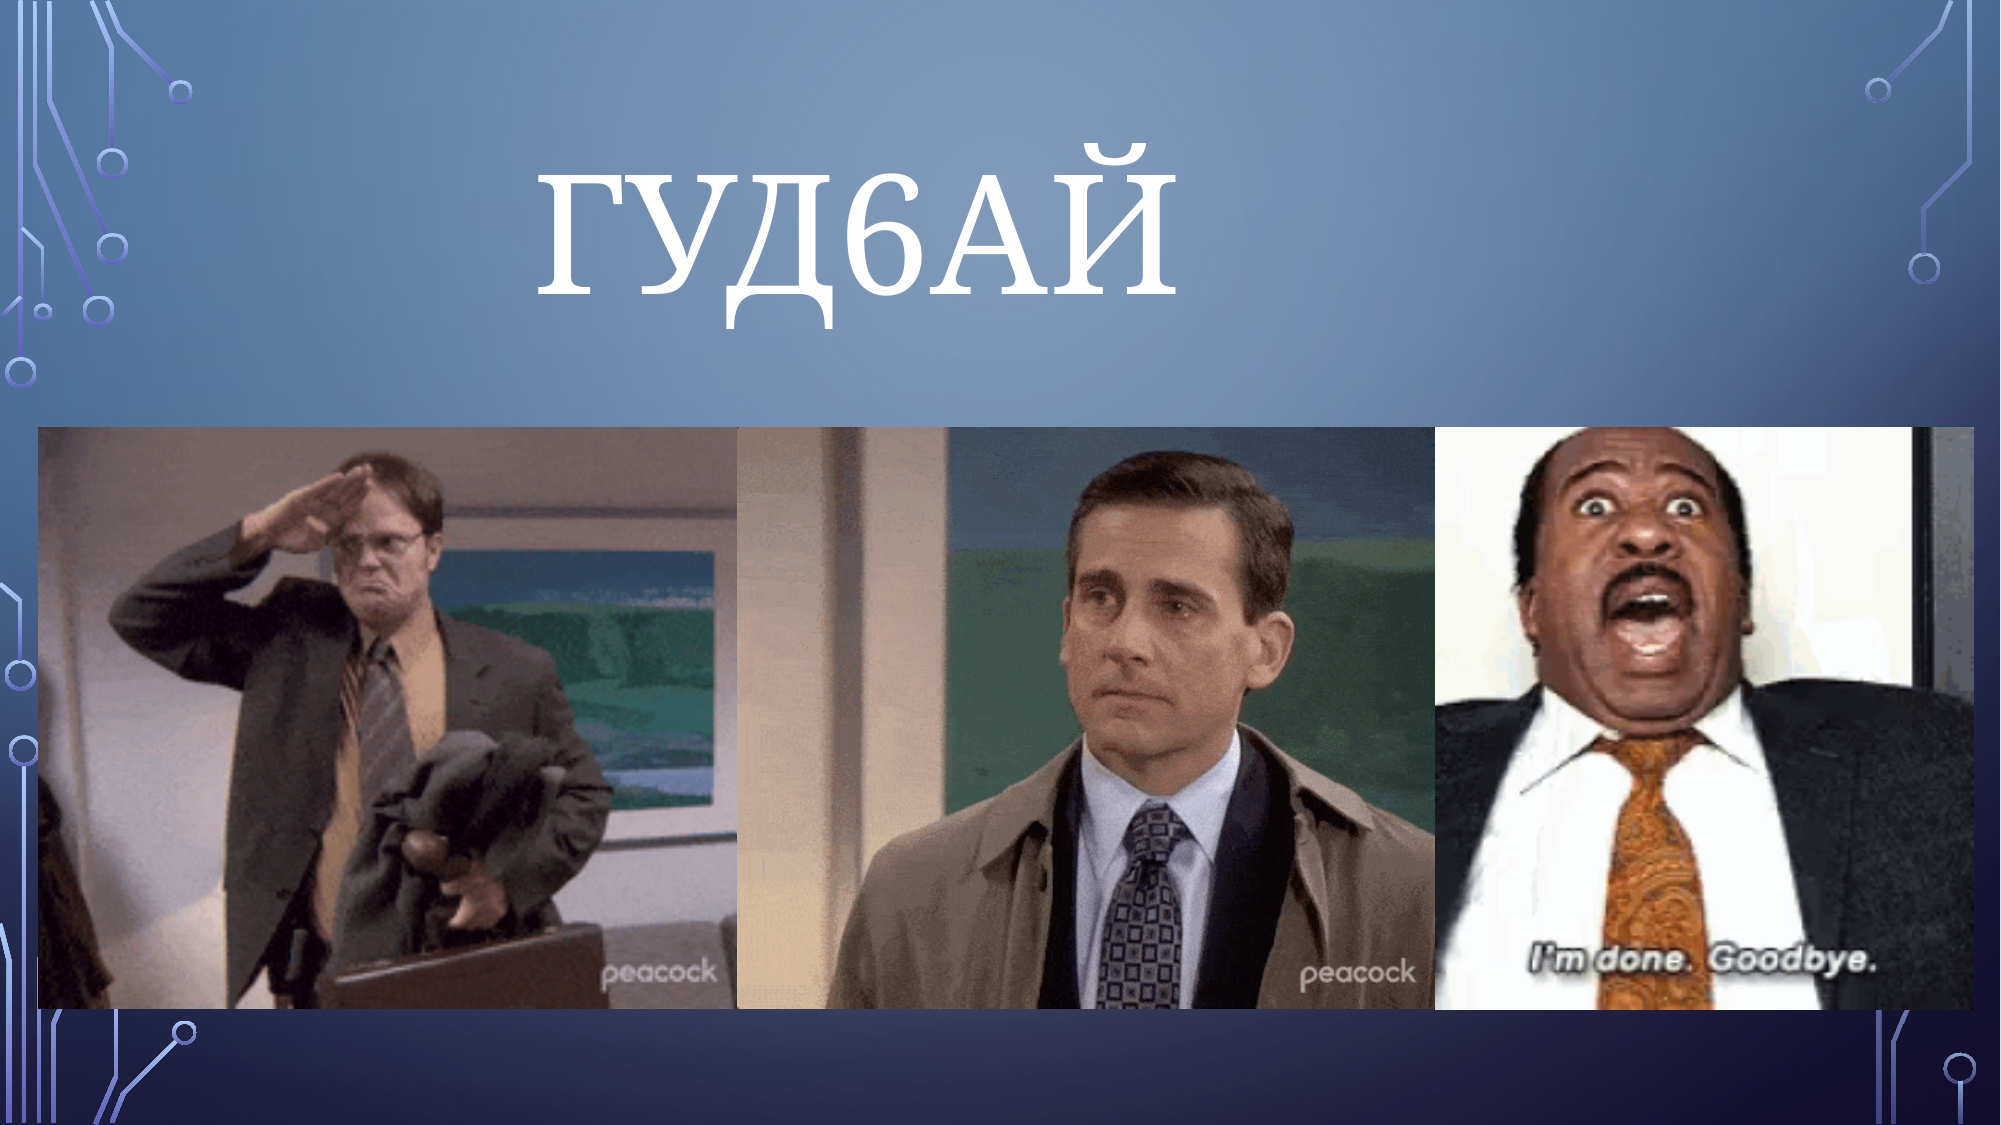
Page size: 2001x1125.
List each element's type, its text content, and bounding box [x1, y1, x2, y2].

picture [38, 426, 1974, 1010]
title ГуД6Ай [517, 190, 1682, 291]
